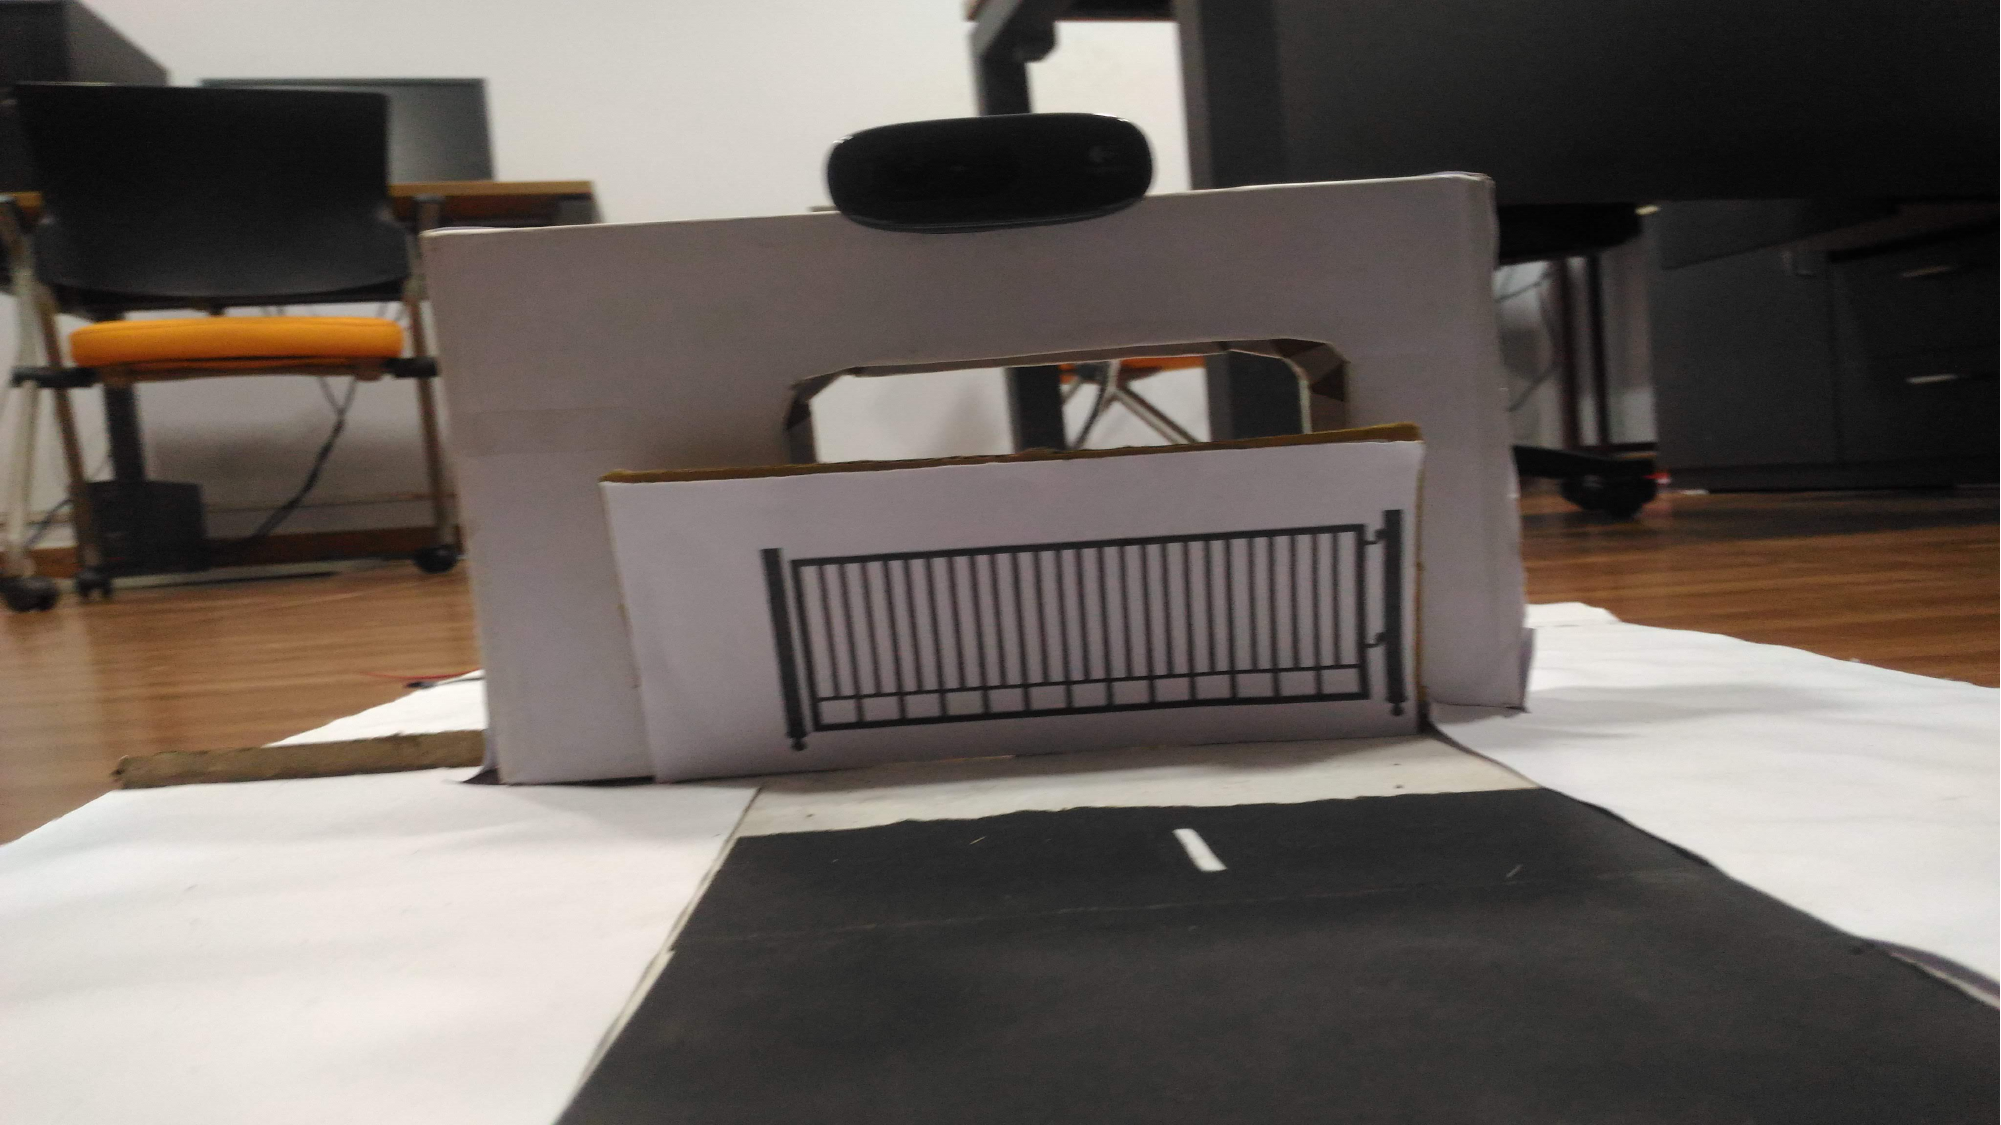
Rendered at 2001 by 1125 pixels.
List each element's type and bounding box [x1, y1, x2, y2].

list [0, 0, 2000, 1125]
